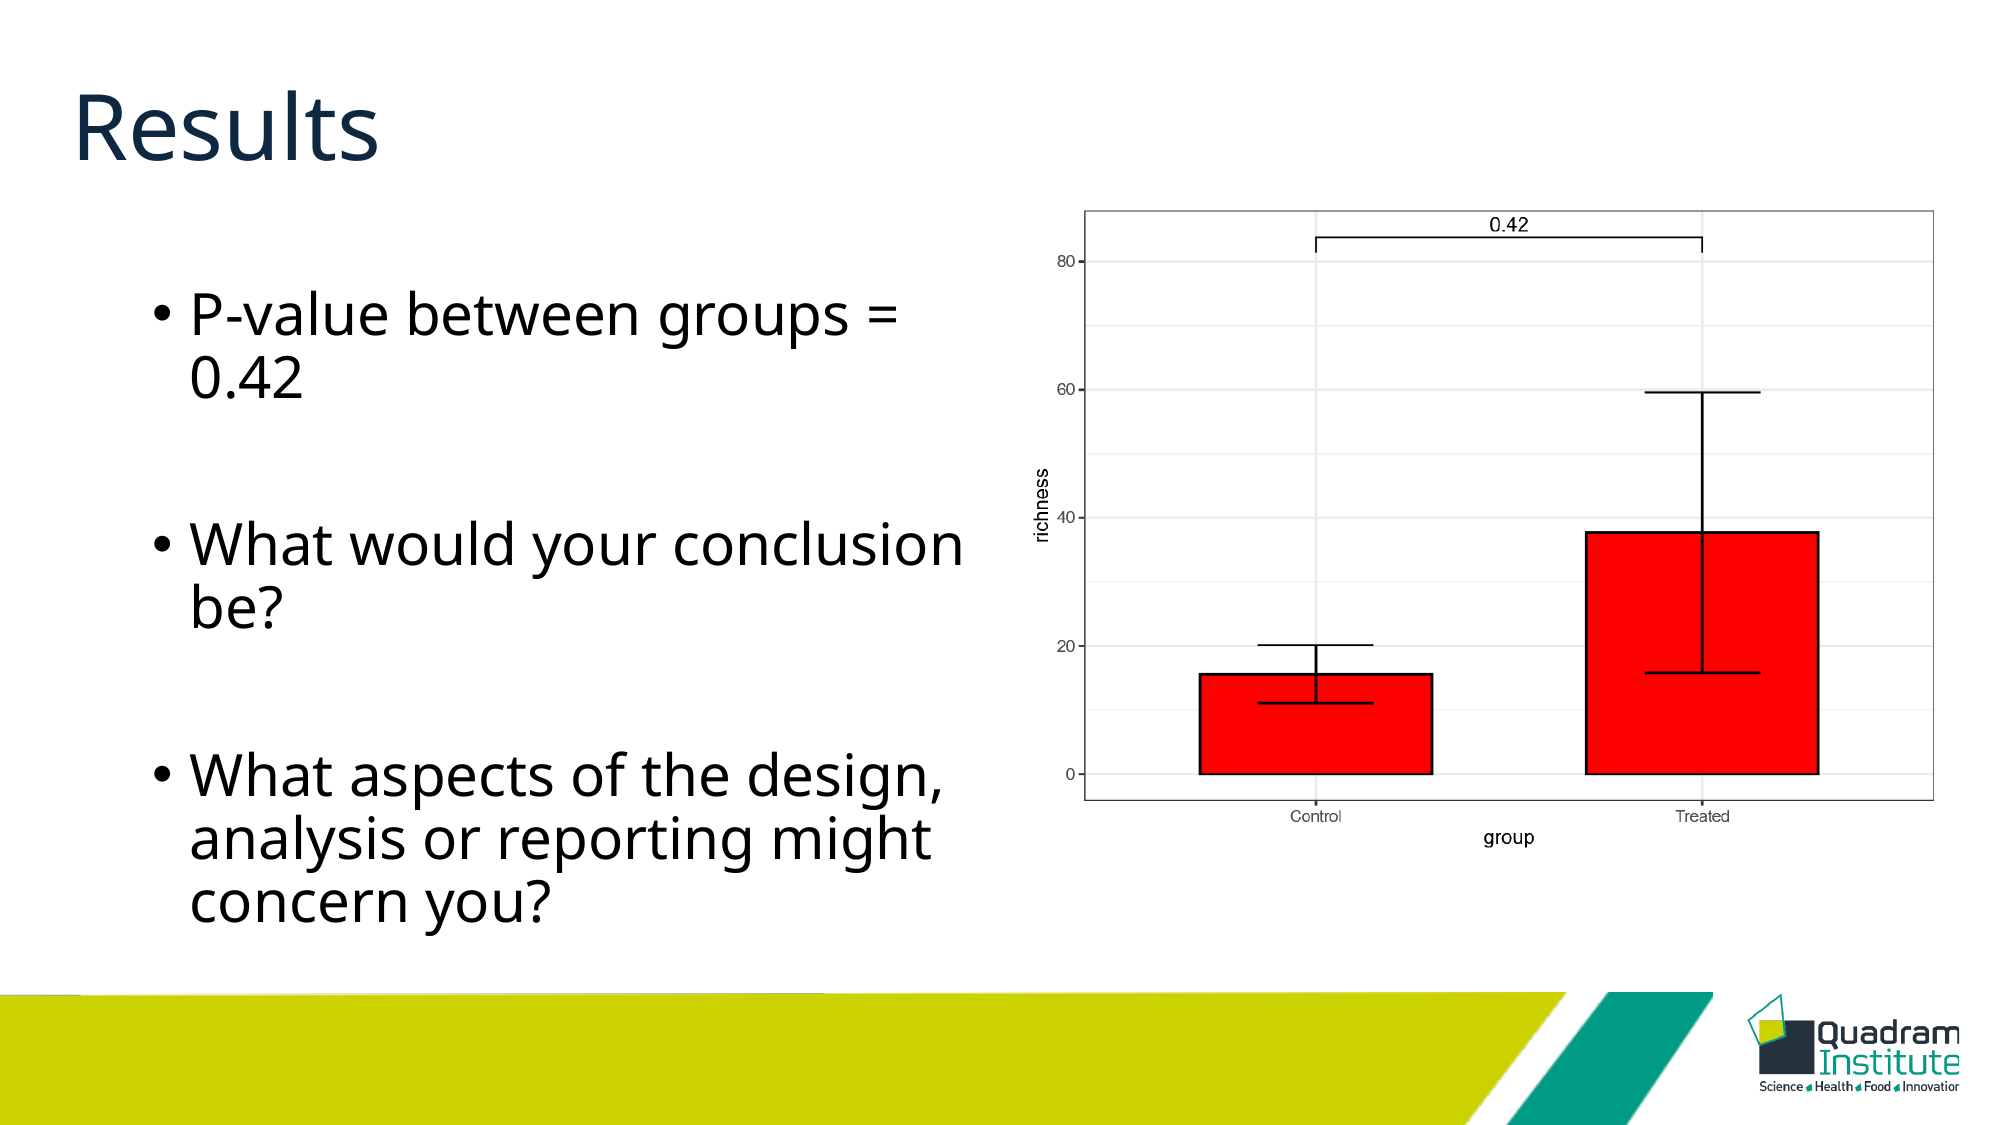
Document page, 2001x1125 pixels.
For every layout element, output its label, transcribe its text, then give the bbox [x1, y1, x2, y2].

picture [1022, 199, 1945, 859]
title Results [56, 22, 2000, 240]
list P-value between groups = 0.42 What would your conclusion be? What aspects of the design, analysis or reporting might concern you? [137, 277, 1000, 918]
